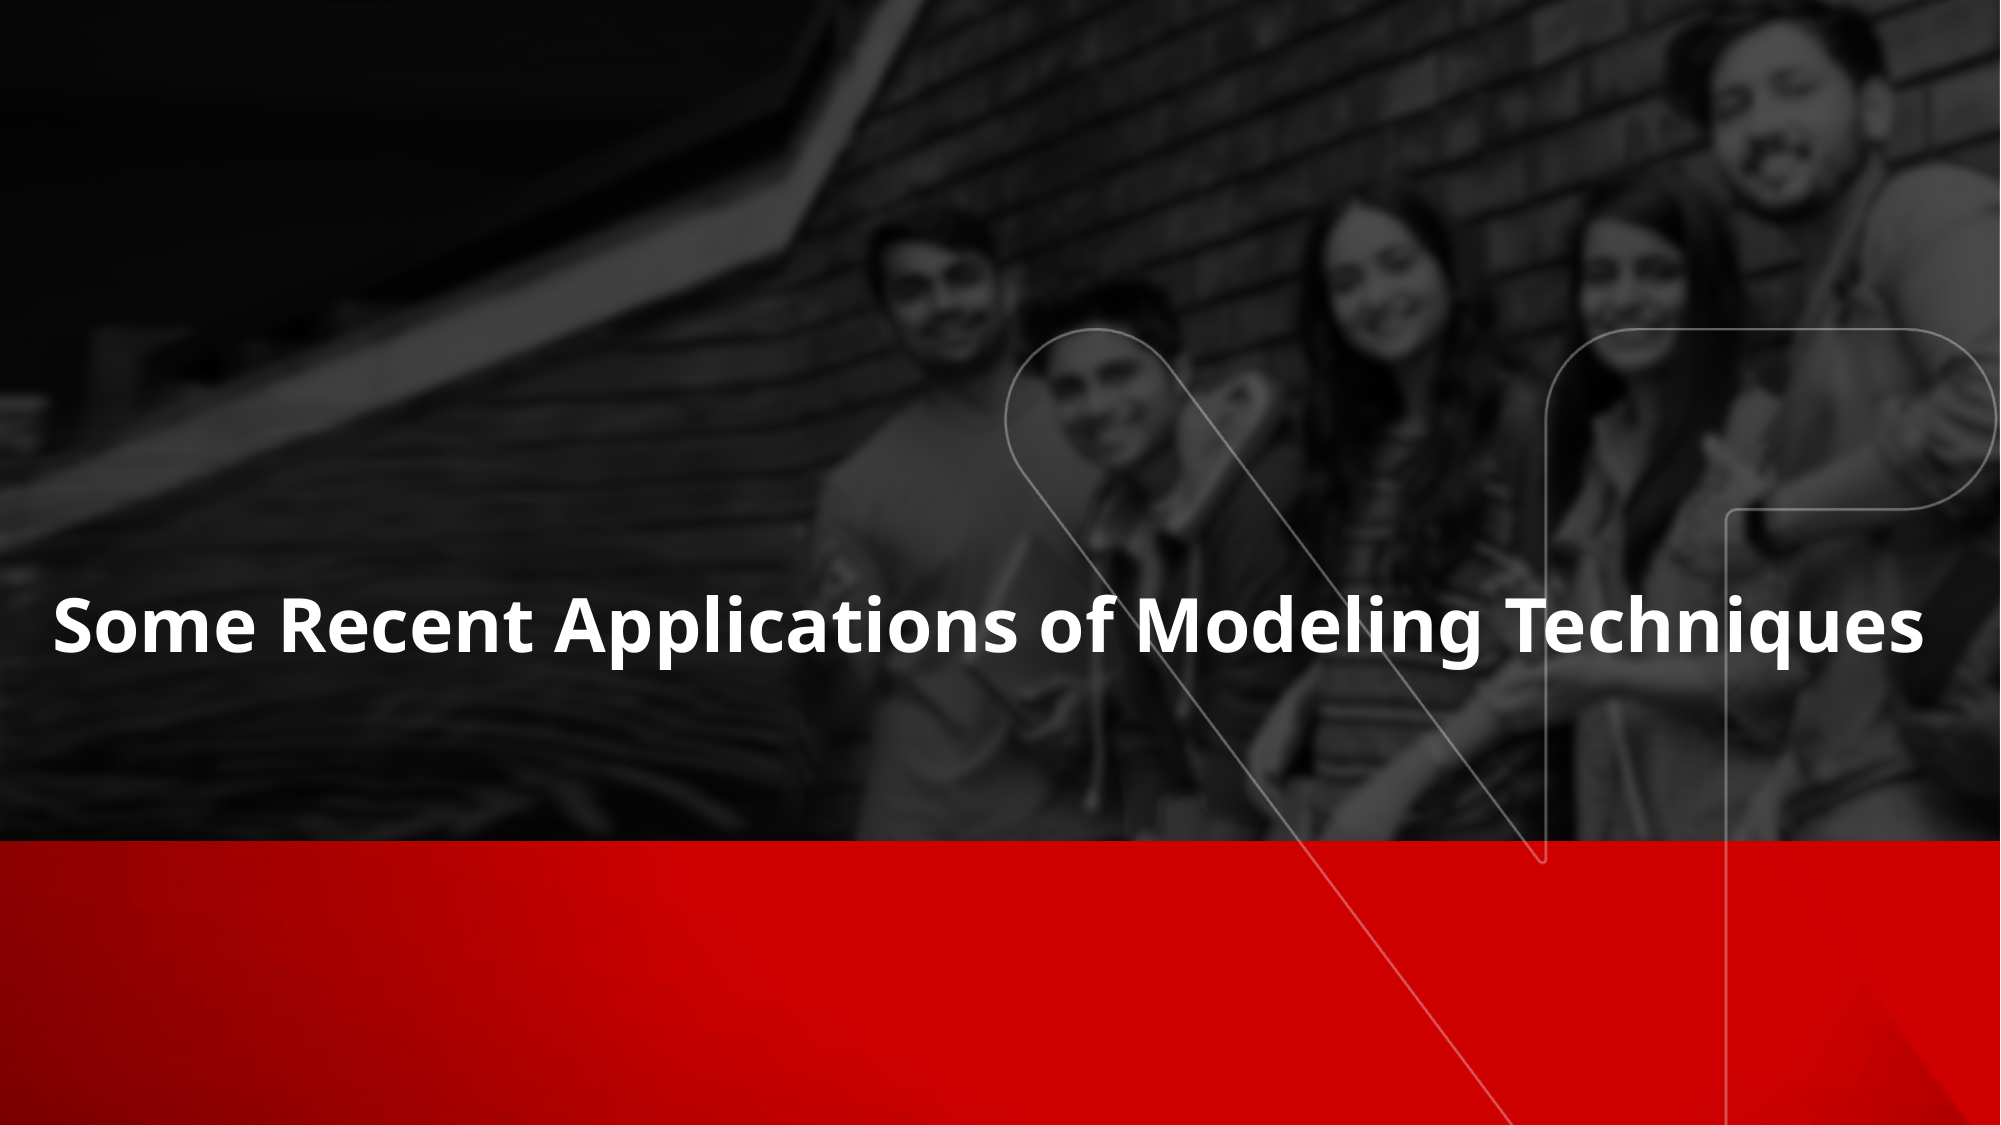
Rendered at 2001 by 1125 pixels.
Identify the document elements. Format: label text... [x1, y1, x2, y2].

picture [0, 0, 2000, 1125]
text_box Some Recent Applications of Modeling Techniques [37, 562, 2000, 683]
